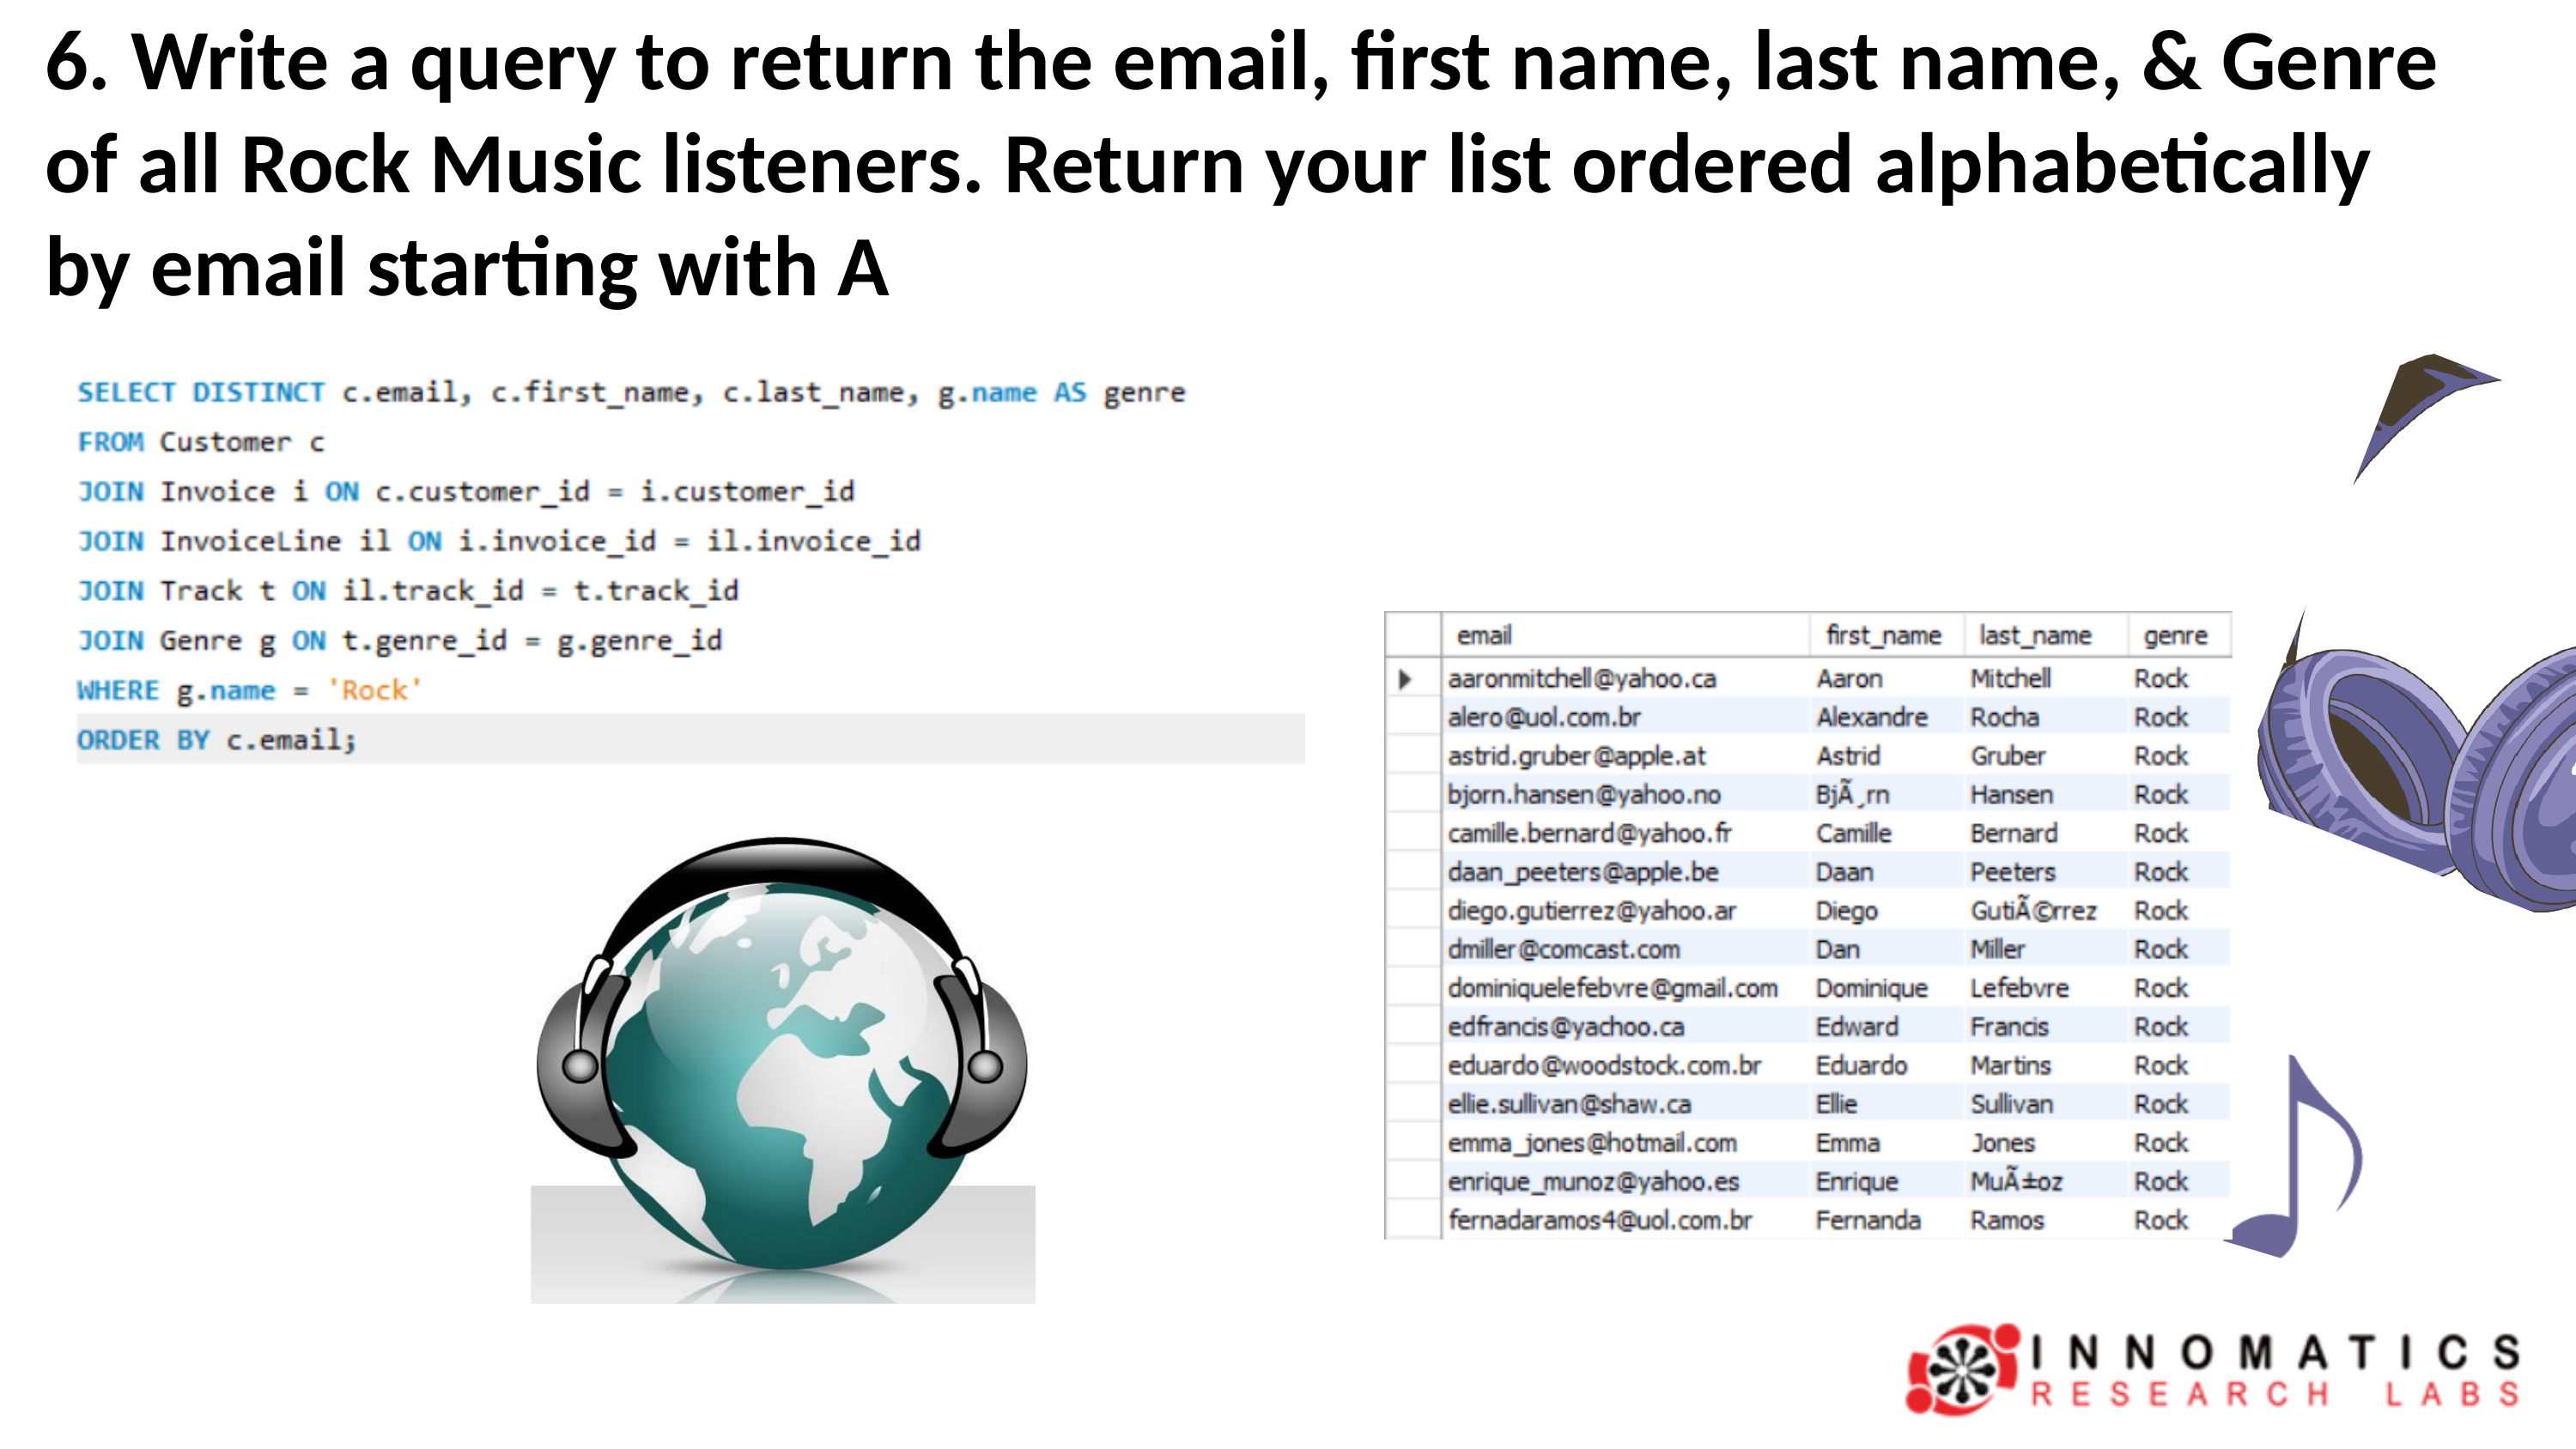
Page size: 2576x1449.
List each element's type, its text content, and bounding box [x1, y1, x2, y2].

picture [1384, 611, 2233, 1240]
text_box [2236, 343, 2576, 926]
picture [1868, 1302, 2576, 1436]
text_box 6. Write a query to return the email, first name, last name, & Genre of all Rock Music listeners. Return your list ordered alphabetically by email starting with A [32, 0, 2488, 319]
picture [531, 827, 1036, 1304]
picture [71, 369, 1305, 767]
text_box [2233, 1046, 2392, 1275]
